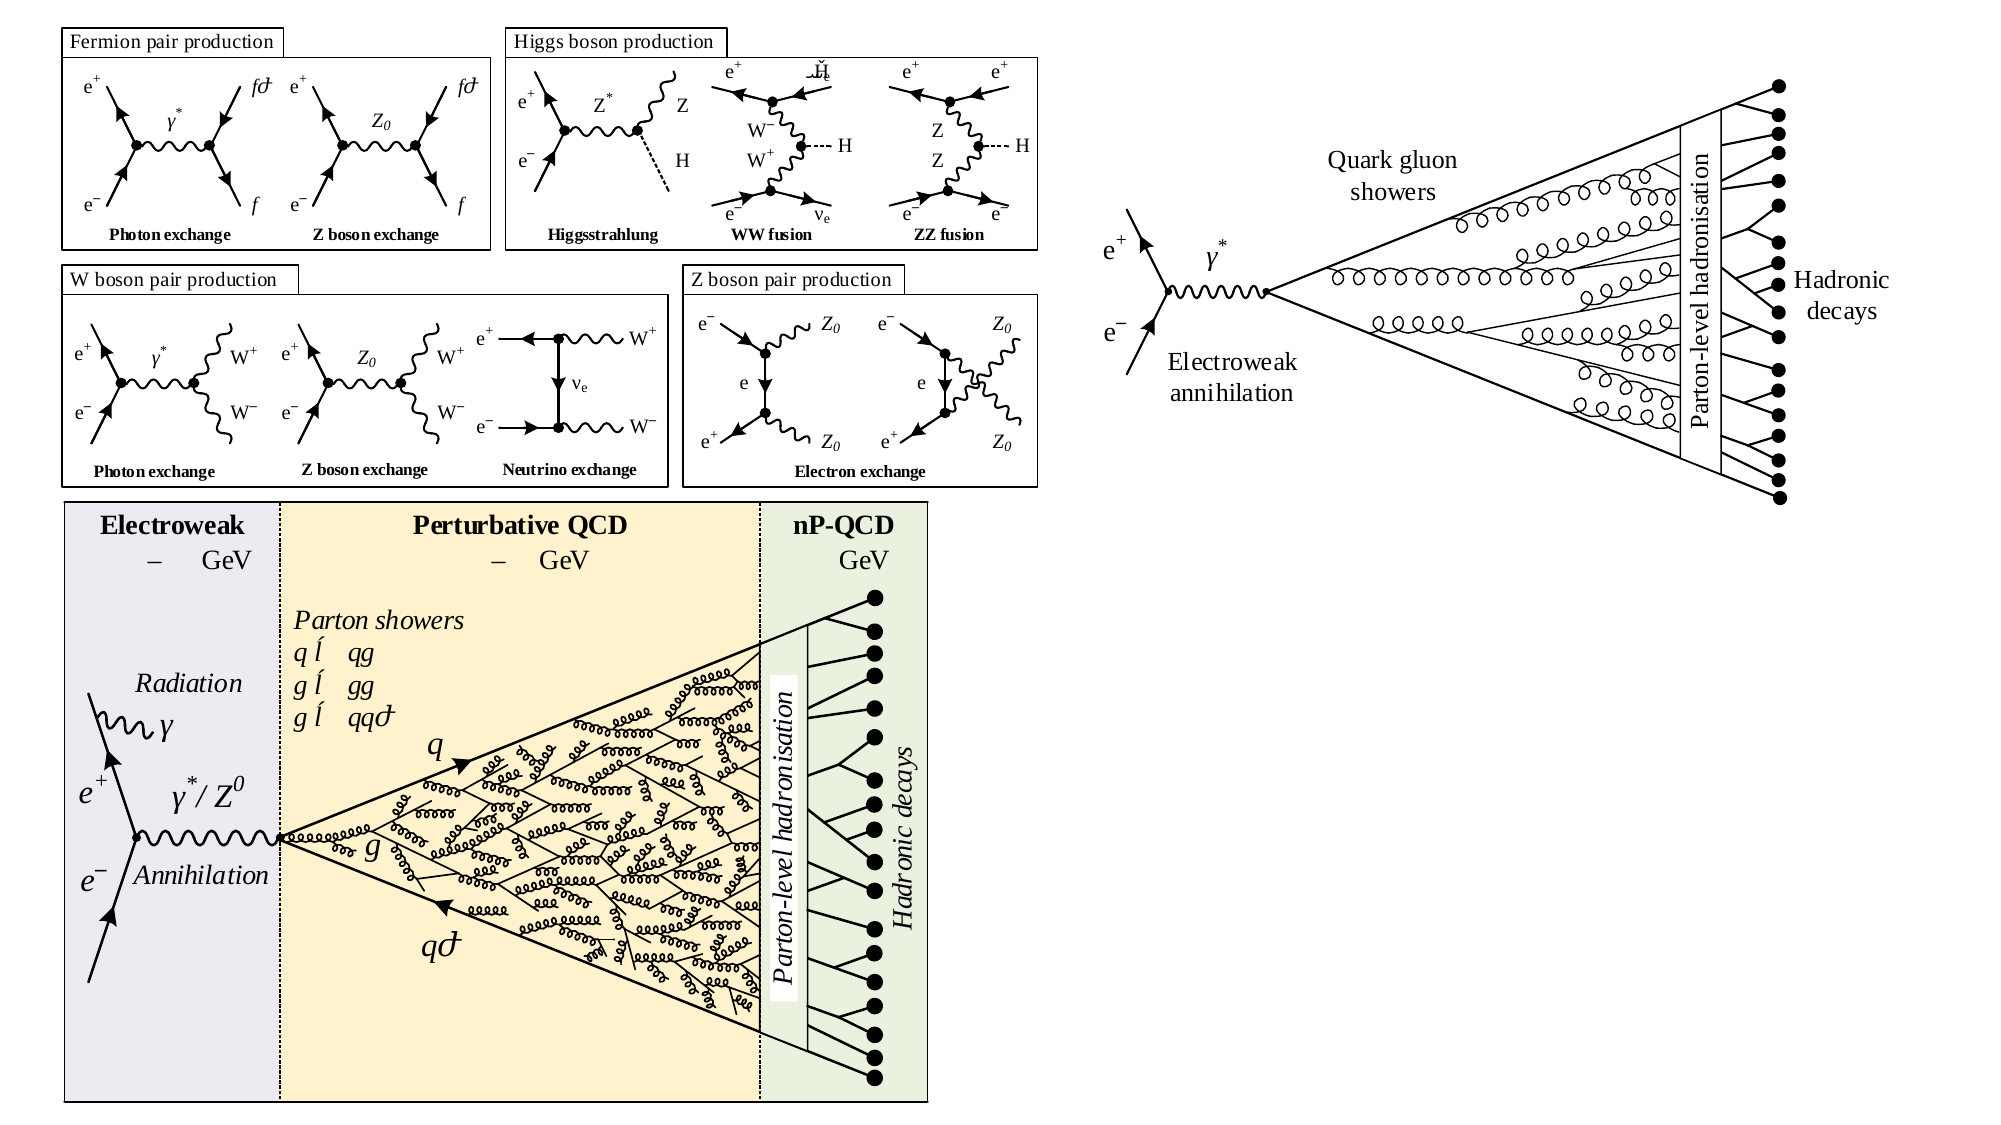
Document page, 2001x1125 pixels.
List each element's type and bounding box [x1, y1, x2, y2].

picture [56, 495, 932, 1104]
picture [1084, 74, 1911, 506]
picture [56, 21, 1041, 491]
